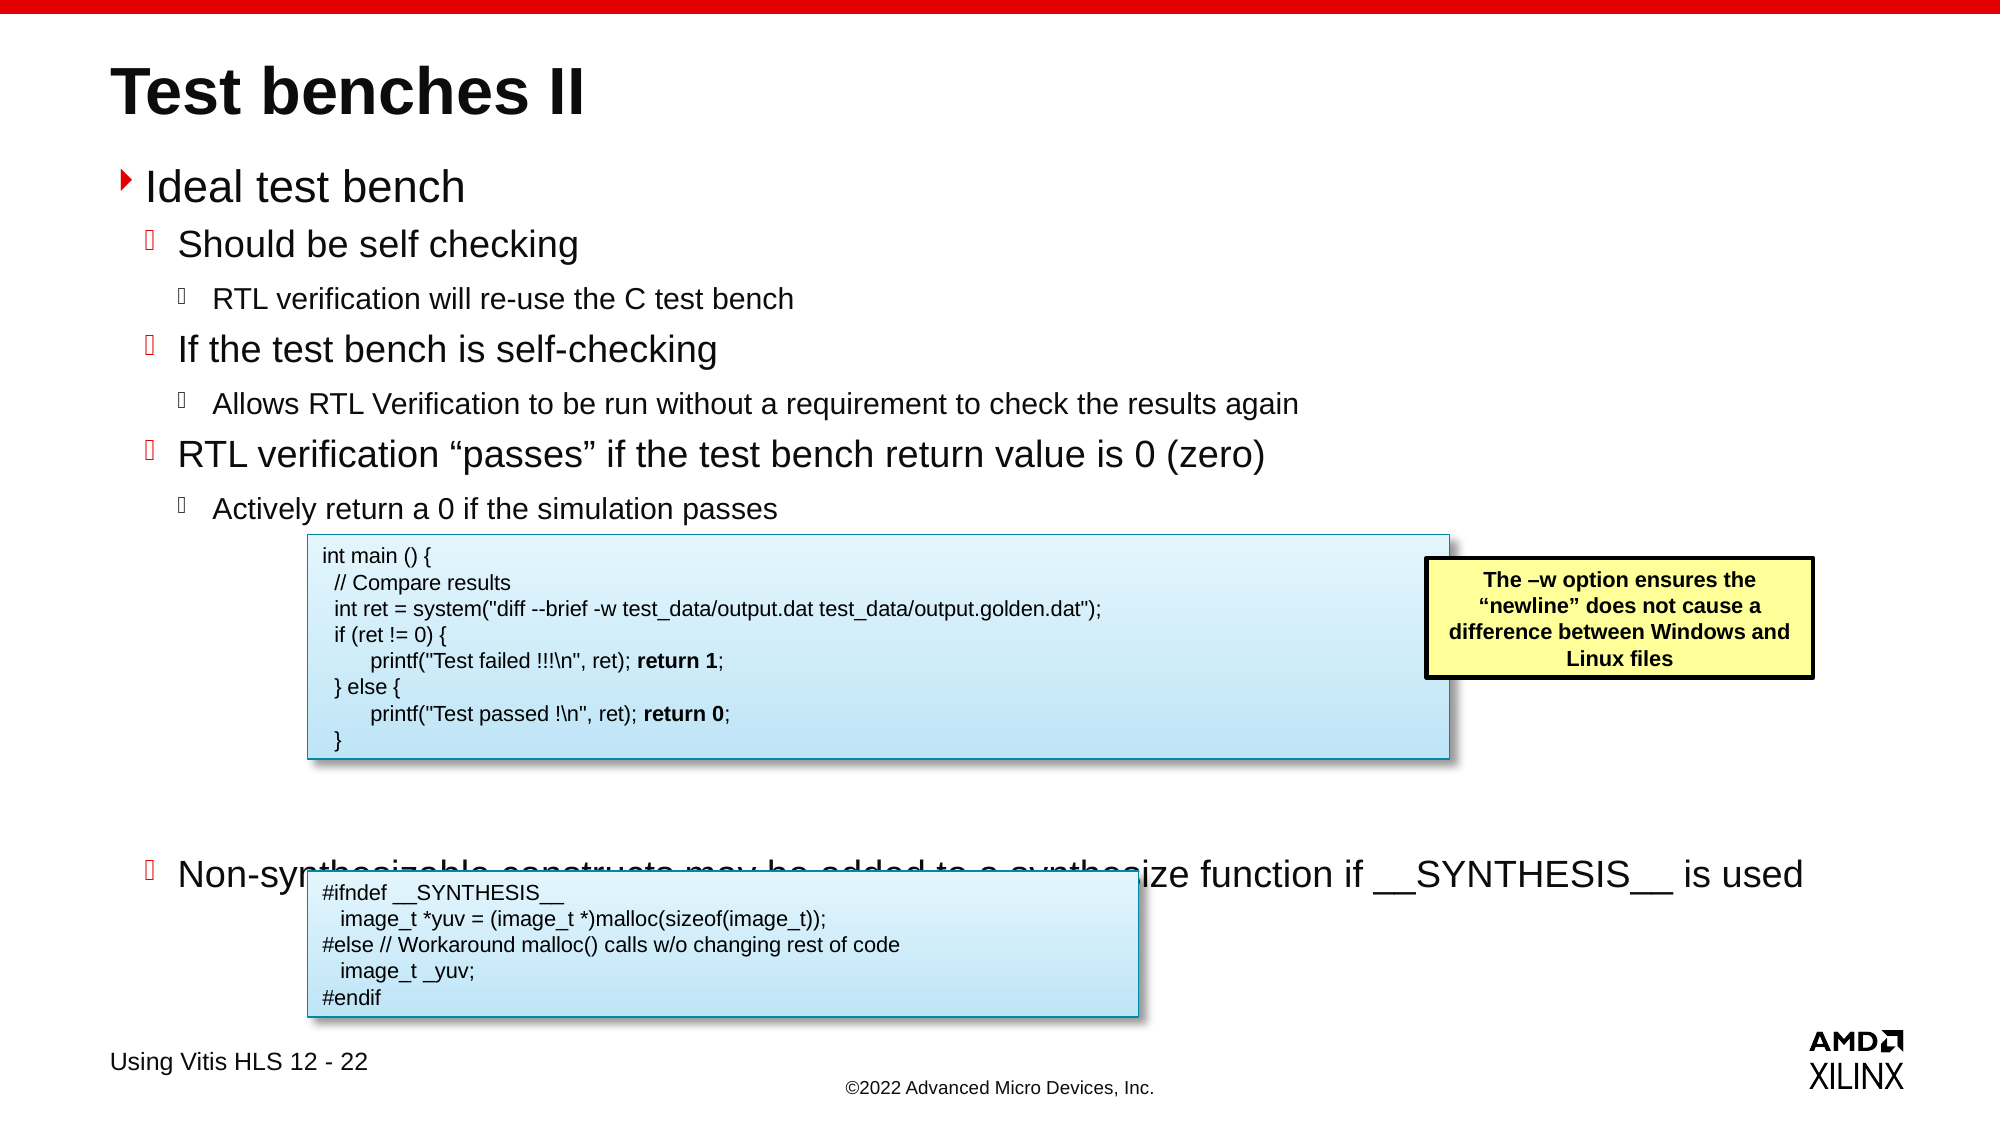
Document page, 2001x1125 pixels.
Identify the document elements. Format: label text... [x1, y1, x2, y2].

picture [1809, 1030, 1904, 1089]
text_box int main () { // Compare results int ret = system("diff --brief -w test_data/output.dat test_data/output.golden.dat"); if (ret != 0) { printf("Test failed !!!\n", ret); return 1; } else { printf("Test passed !\n", ret); return 0; } [307, 534, 1450, 759]
text_box The –w option ensures the “newline” does not cause a difference between Windows and Linux files [1426, 558, 1813, 678]
title Test benches II [95, 50, 1905, 149]
text_box #ifndef __SYNTHESIS__ image_t *yuv = (image_t *)malloc(sizeof(image_t)); #else // Workaround malloc() calls w/o changing rest of code image_t _yuv; #endif [307, 870, 1139, 1017]
slide_number Using Vitis HLS 12 - 22 [95, 1037, 457, 1098]
list Ideal test bench Should be self checking RTL verification will re-use the C test bench If the test bench is self-checking Allows RTL Verification to be run without a requirement to check the results again RTL verification “passes” if the test bench return value is 0 (zero) Actively return a 0 if the simulation passes Non-synthesizable constructs may be added to a synthesize function if __SYNTHESIS__ is used [95, 149, 1905, 910]
